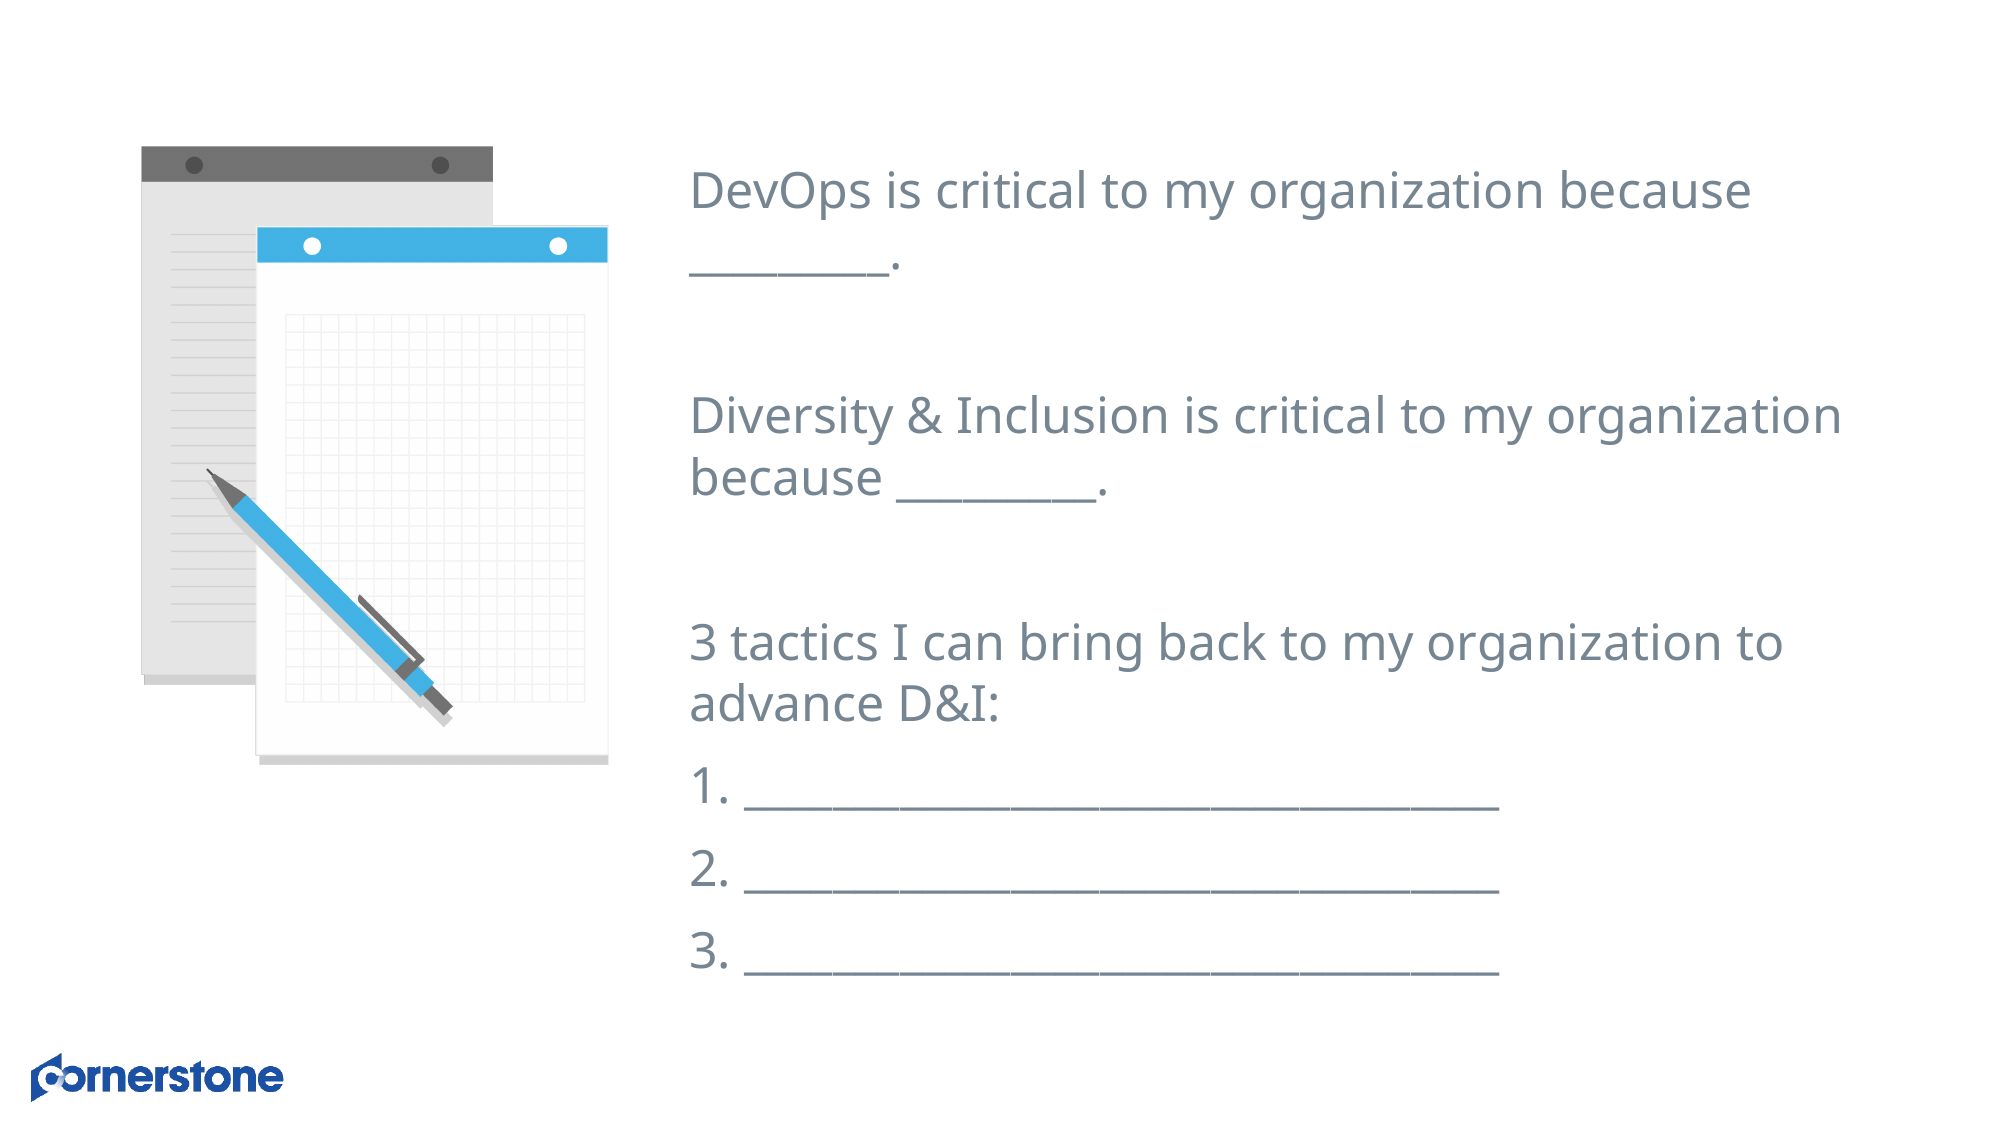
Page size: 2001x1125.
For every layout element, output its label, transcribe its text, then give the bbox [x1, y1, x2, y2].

picture [14, 1043, 300, 1111]
picture [0, 80, 750, 831]
list DevOps is critical to my organization because _________. Diversity & Inclusion is critical to my organization because _________. 3 tactics I can bring back to my organization to advance D&I: 1. __________________________________ 2. __________________________________ 3. __________________________________ [674, 151, 1905, 1030]
